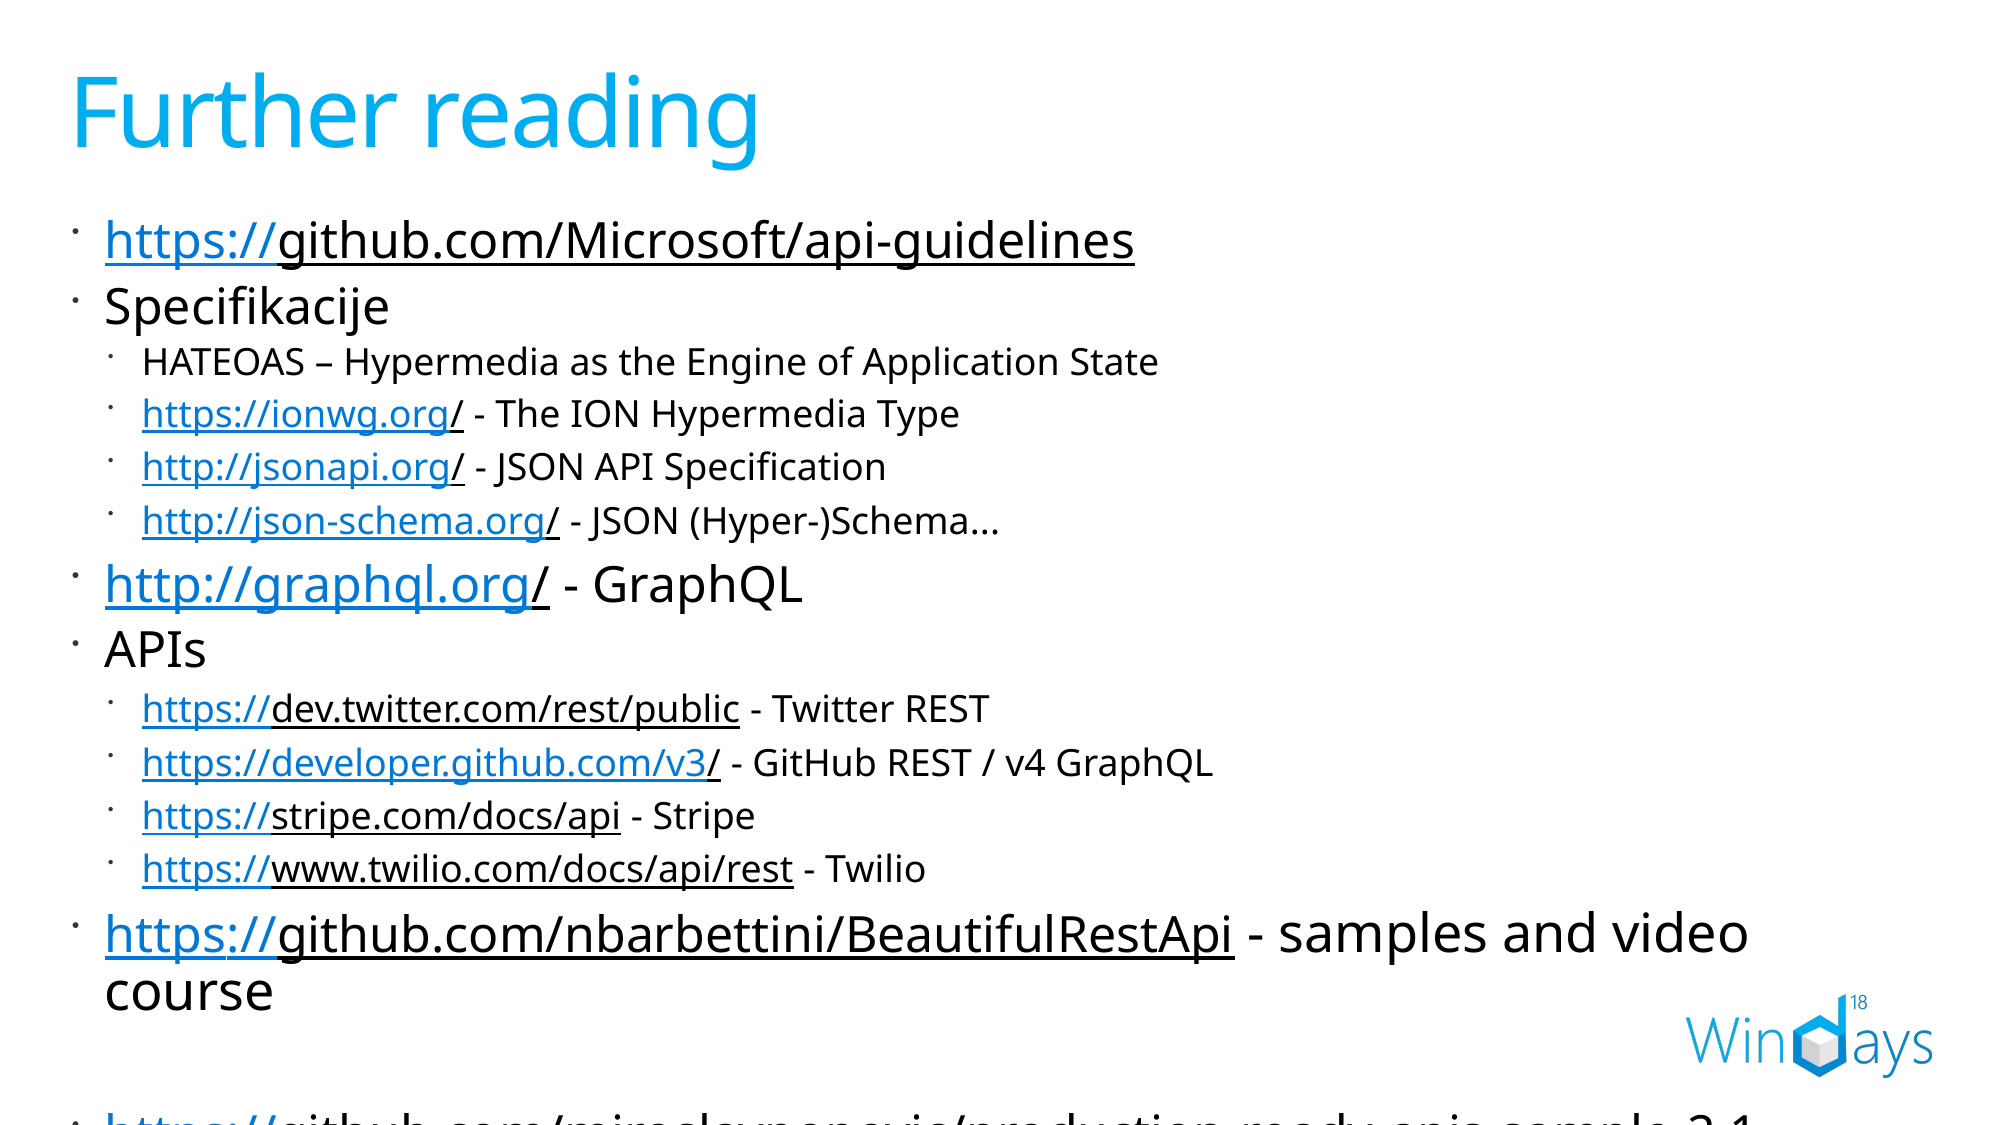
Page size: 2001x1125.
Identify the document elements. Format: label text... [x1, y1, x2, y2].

title Further reading [44, 47, 1957, 194]
picture [1802, 1028, 1838, 1066]
picture [1686, 994, 1843, 1078]
picture [1821, 994, 1932, 1078]
picture [1918, 1034, 1932, 1050]
list https://github.com/Microsoft/api-guidelines Specifikacije HATEOAS – Hypermedia as the Engine of Application State https://ionwg.org/ - The ION Hypermedia Type http://jsonapi.org/ - JSON API Specification http://json-schema.org/ - JSON (Hyper-)Schema... http://graphql.org/ - GraphQL APIs https://dev.twitter.com/rest/public - Twitter REST https://developer.github.com/v3/ - GitHub REST / v4 GraphQL https://stripe.com/docs/api - Stripe https://www.twilio.com/docs/api/rest - Twilio https://github.com/nbarbettini/BeautifulRestApi - samples and video course https://github.com/miroslavpopovic/production-ready-apis-sample-2.1 [44, 194, 1957, 567]
